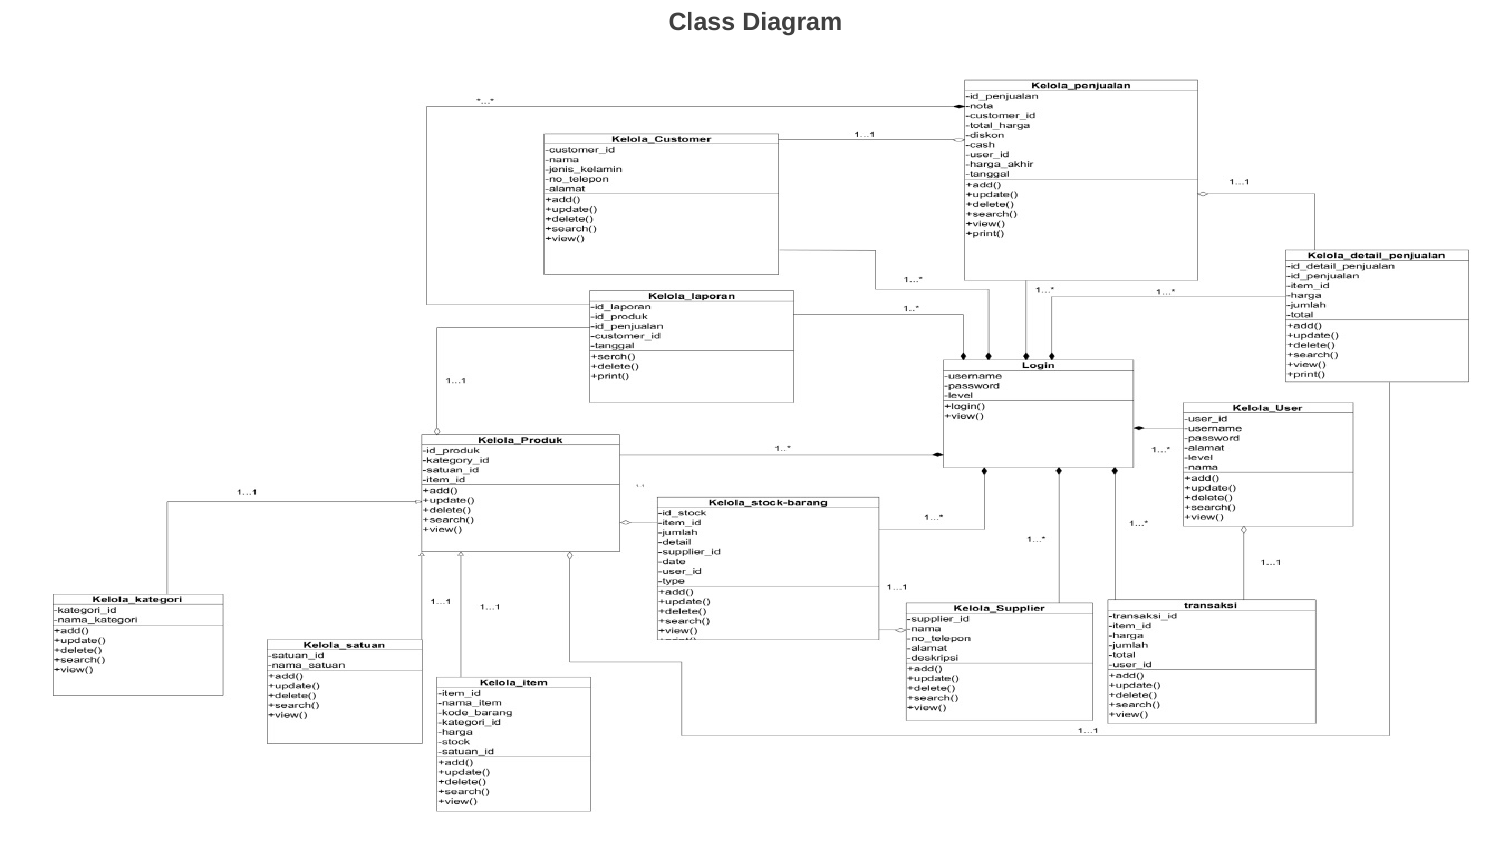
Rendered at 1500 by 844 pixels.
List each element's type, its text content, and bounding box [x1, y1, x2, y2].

text_box Class Diagram [619, 0, 892, 43]
picture [52, 78, 1471, 812]
